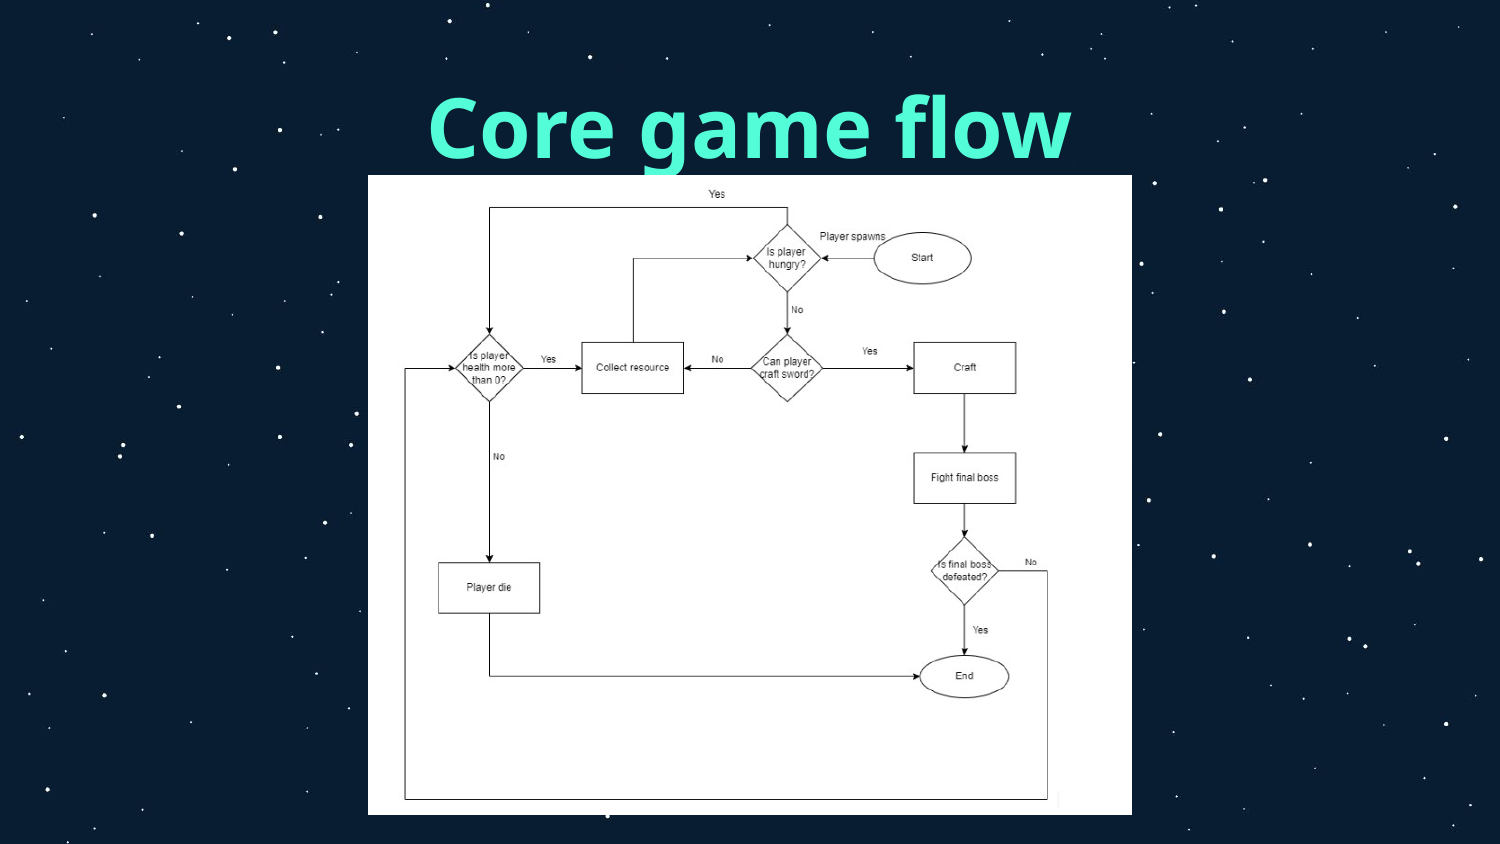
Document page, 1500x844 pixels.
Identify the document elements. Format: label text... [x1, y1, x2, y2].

title Core game flow [118, 60, 1382, 155]
picture [0, 0, 1500, 844]
